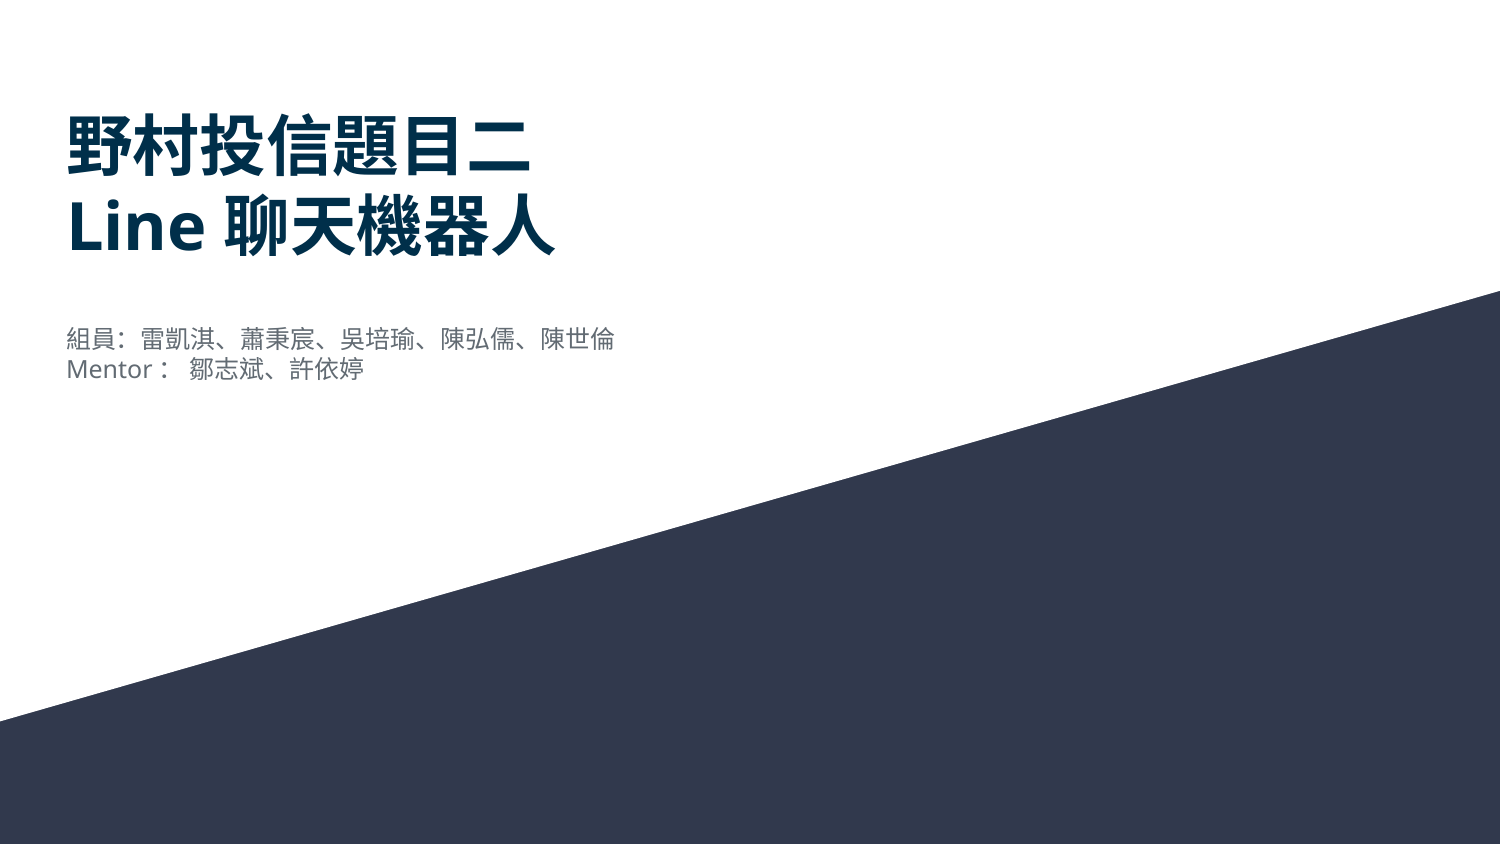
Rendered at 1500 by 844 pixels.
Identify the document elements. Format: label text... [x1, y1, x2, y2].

subtitle 組員：雷凱淇、蕭秉宸、吳培瑜、陳弘儒、陳世倫 Mentor： 鄒志斌、許依婷 [51, 308, 748, 430]
title 野村投信題目二 Line聊天機器人 [51, 88, 1449, 299]
